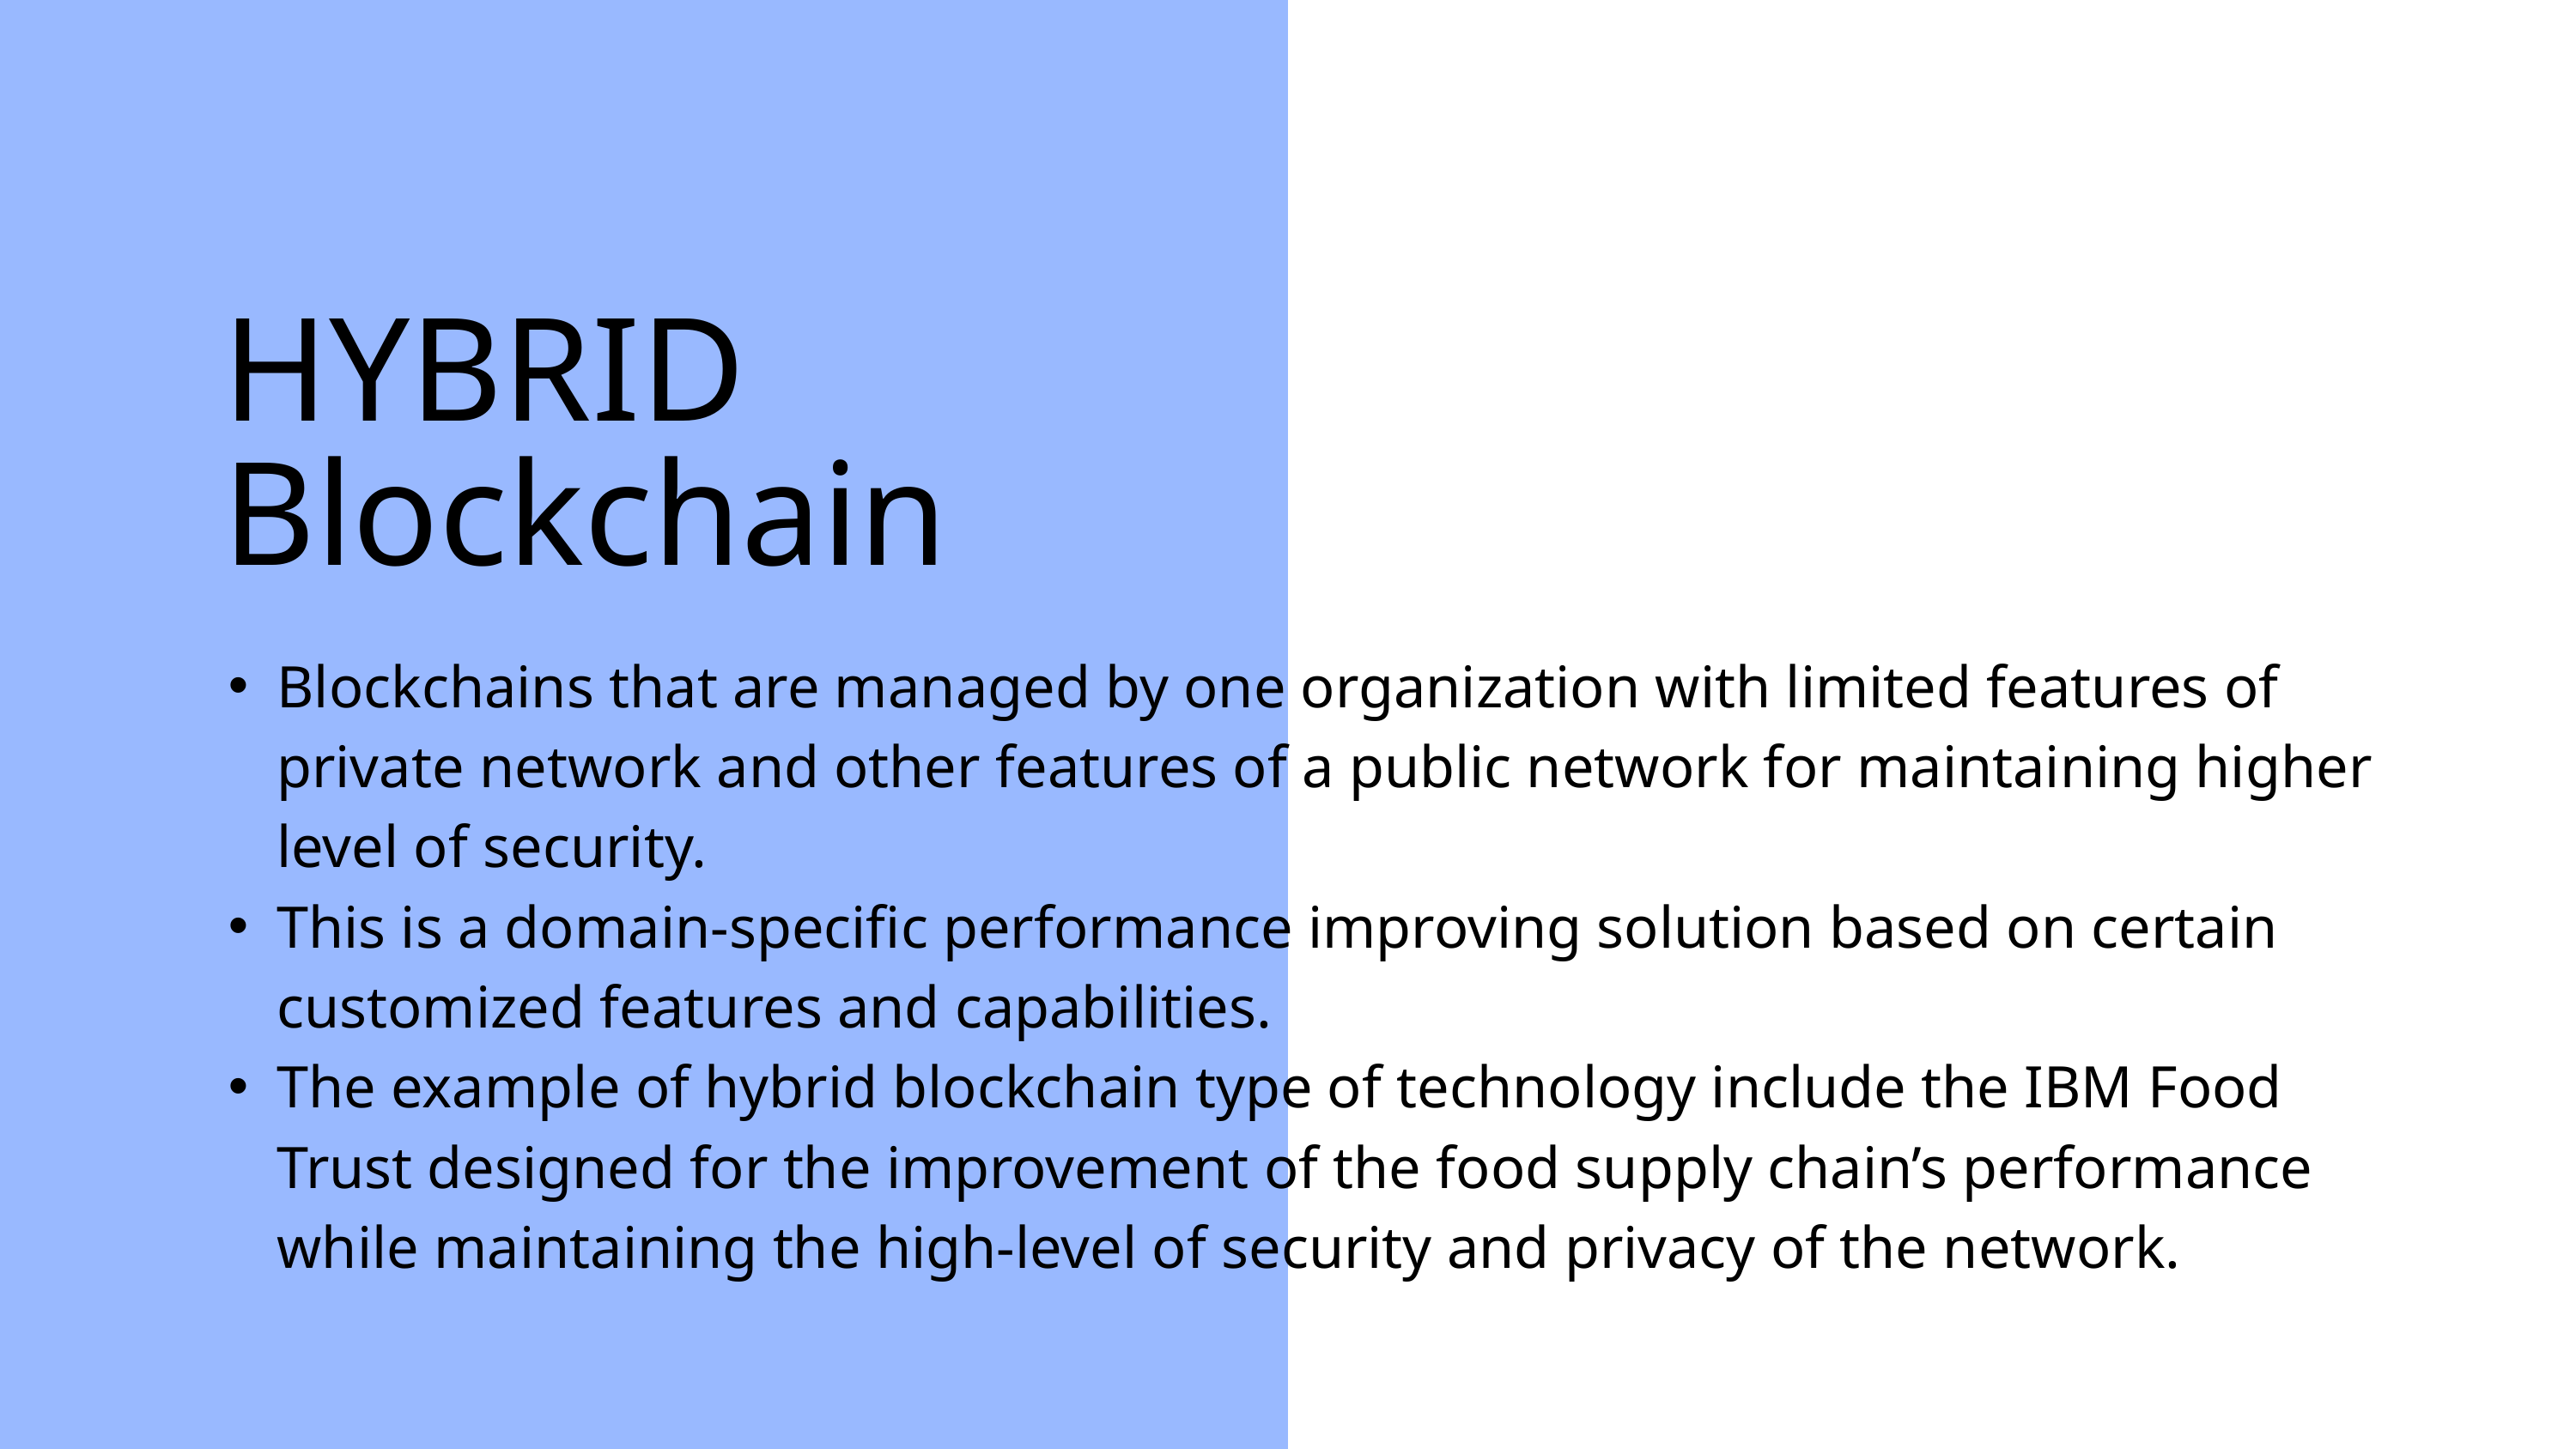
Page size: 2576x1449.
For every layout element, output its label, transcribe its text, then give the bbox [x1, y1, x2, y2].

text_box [1287, 0, 2576, 1449]
text_box Blockchains that are managed by one organization with limited features of private network and other features of a public network for maintaining higher level of security. This is a domain-specific performance improving solution based on certain customized features and capabilities. The example of hybrid blockchain type of technology include the IBM Food Trust designed for the improvement of the food supply chain’s performance while maintaining the high-level of security and privacy of the network. [179, 639, 1283, 1280]
text_box HYBRID Blockchain [222, 305, 1085, 595]
